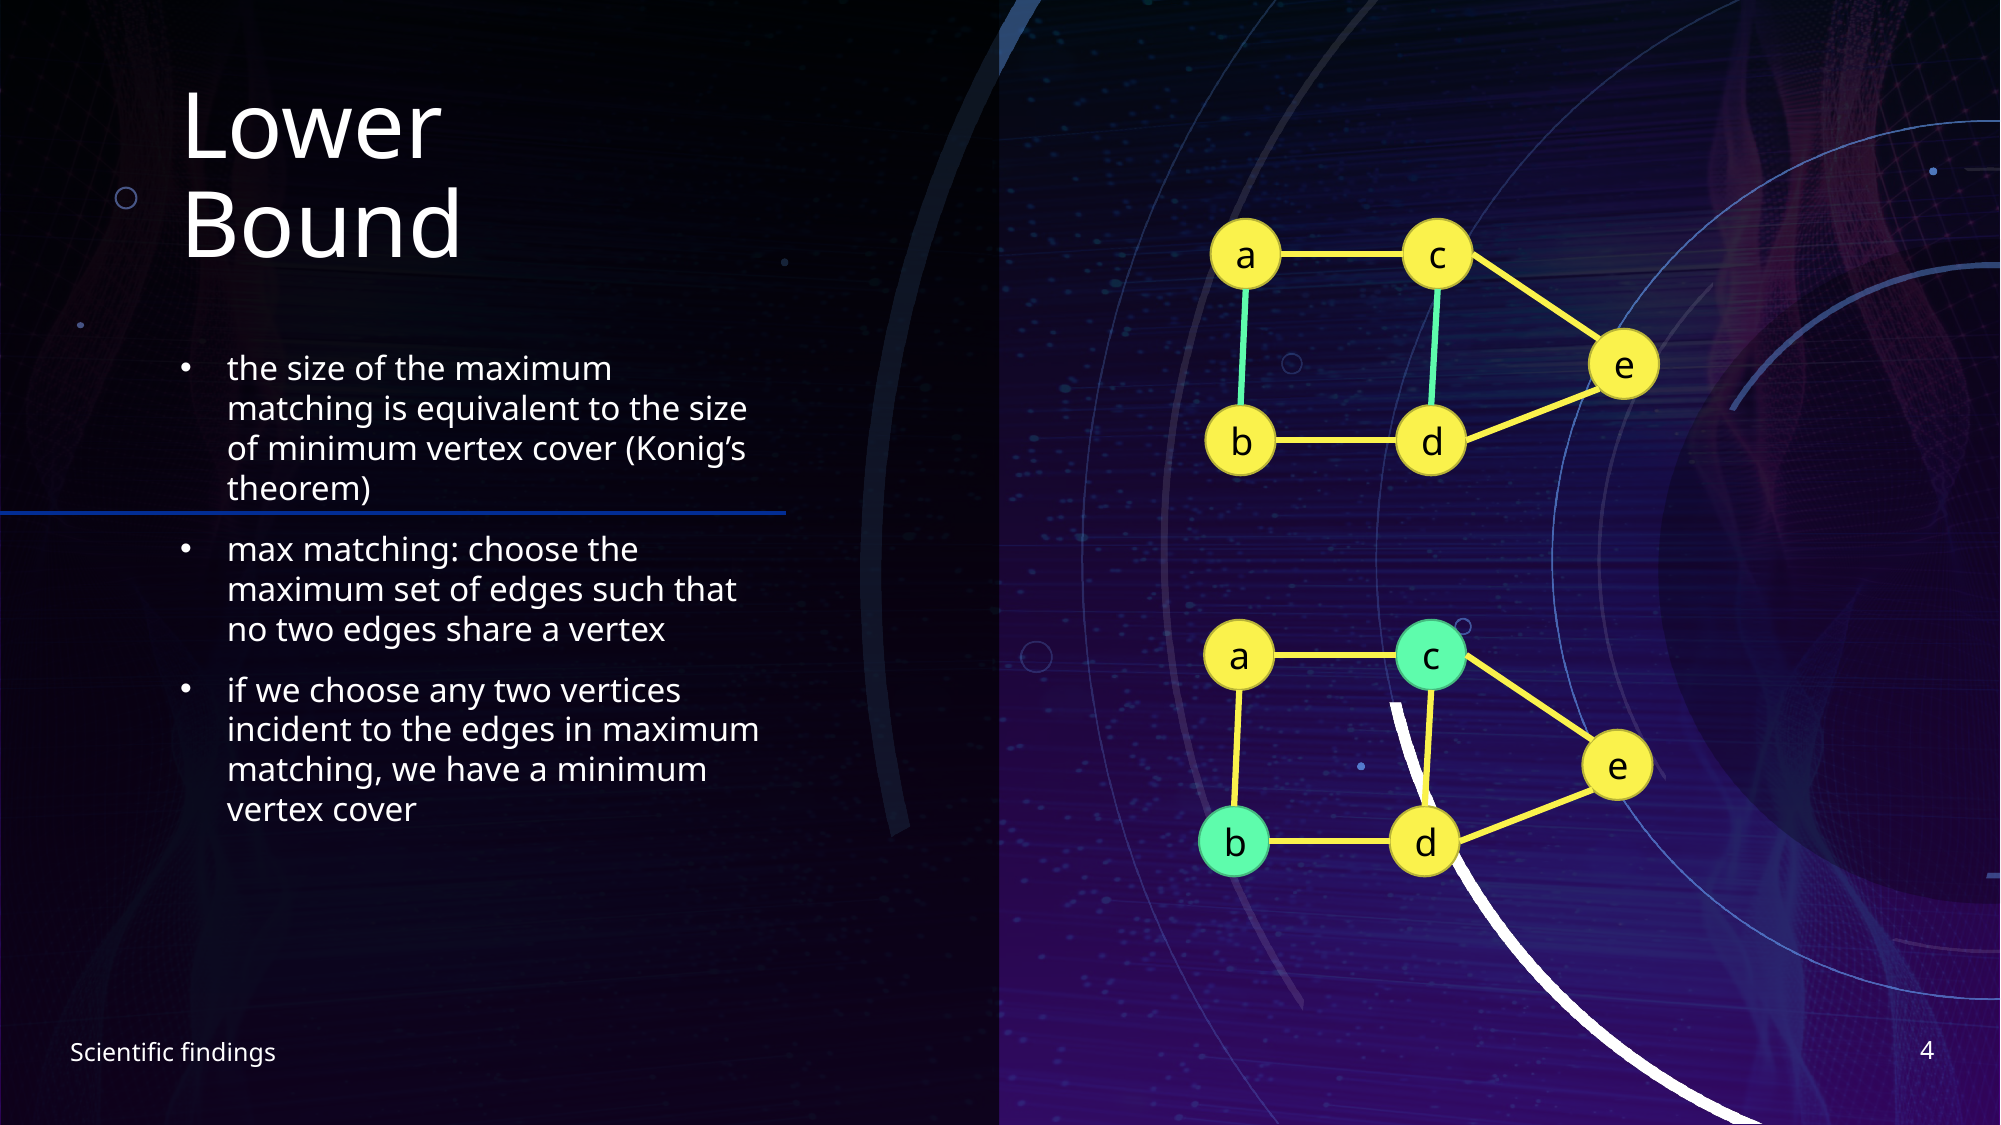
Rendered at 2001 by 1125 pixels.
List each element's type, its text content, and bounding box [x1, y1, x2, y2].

text_box d [1395, 404, 1468, 477]
title Lower Bound [165, 62, 784, 286]
slide_number 4 [1499, 1021, 1950, 1082]
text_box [1472, 253, 1600, 340]
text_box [1431, 288, 1438, 406]
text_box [1466, 654, 1593, 740]
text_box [1233, 689, 1240, 807]
text_box c [1395, 618, 1468, 691]
text_box d [1388, 805, 1461, 878]
text_box b [1204, 404, 1277, 477]
footer Scientific findings [55, 1023, 731, 1084]
text_box c [1401, 217, 1474, 290]
text_box e [1581, 728, 1654, 801]
text_box a [1209, 217, 1282, 290]
text_box b [1197, 805, 1271, 878]
text_box a [1203, 618, 1276, 691]
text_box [1466, 388, 1600, 441]
list the size of the maximum matching is equivalent to the size of minimum vertex cover (Konig’s theorem) max matching: choose the maximum set of edges such that no two edges share a vertex if we choose any two vertices incident to the edges in maximum matching, we have a minimum vertex cover [165, 340, 784, 770]
picture [731, 0, 2001, 1124]
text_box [1240, 288, 1246, 406]
text_box e [1587, 327, 1661, 400]
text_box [1459, 789, 1593, 842]
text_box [1424, 689, 1432, 807]
